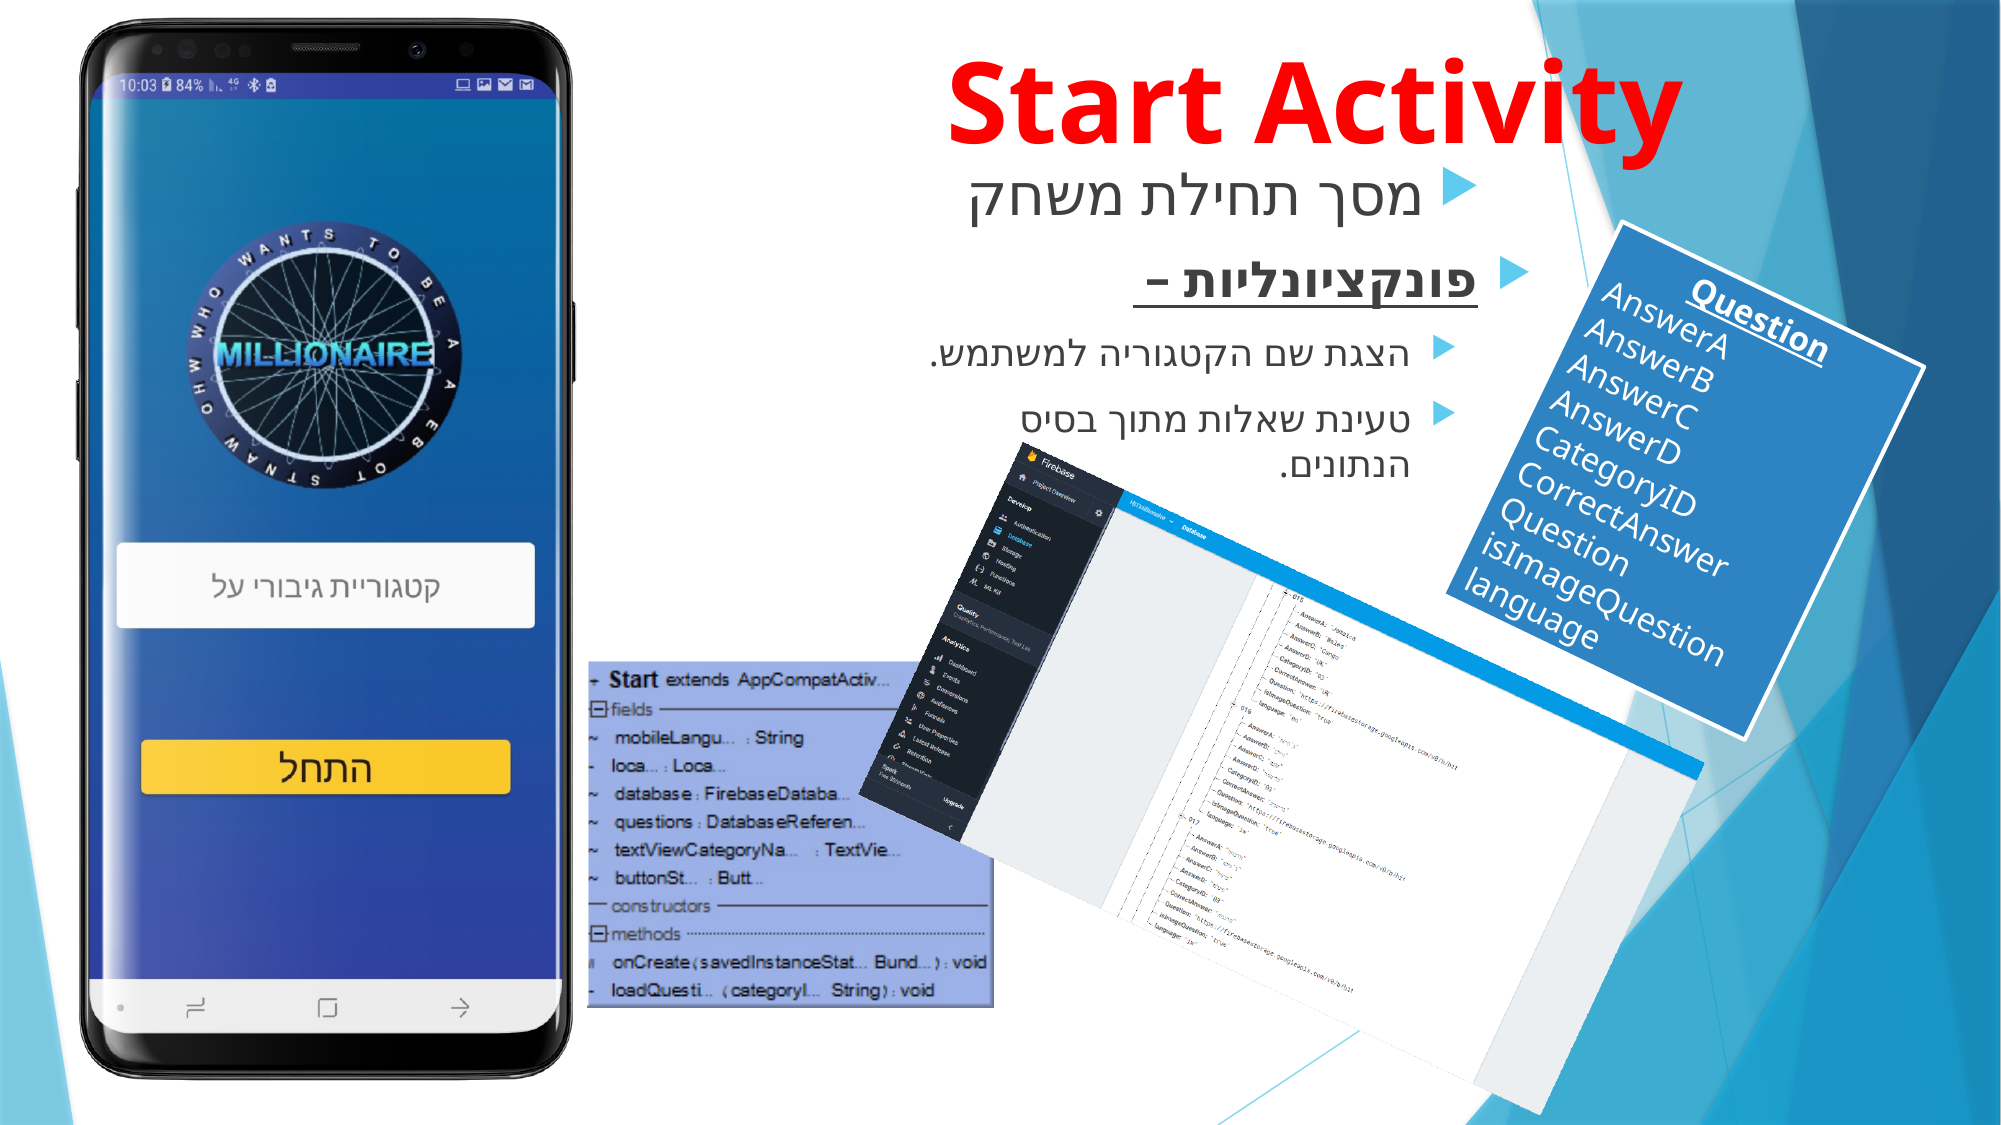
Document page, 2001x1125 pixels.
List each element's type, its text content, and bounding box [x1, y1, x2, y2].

picture [0, 0, 1696, 1114]
text_box Question AnswerA AnswerB AnswerC AnswerD CategoryID CorrectAnswer Question isImageQuestion language [1446, 219, 1927, 742]
title Start Activity [1083, 23, 2000, 241]
picture [1326, 583, 1659, 740]
list מסך תחילת משחק פונקציונליות – הצגת שם הקטגוריה למשתמש. טעינת שאלות מתוך בסיס הנתונים. [1083, 149, 1549, 582]
picture [1144, 508, 1160, 516]
picture [1186, 528, 1195, 533]
